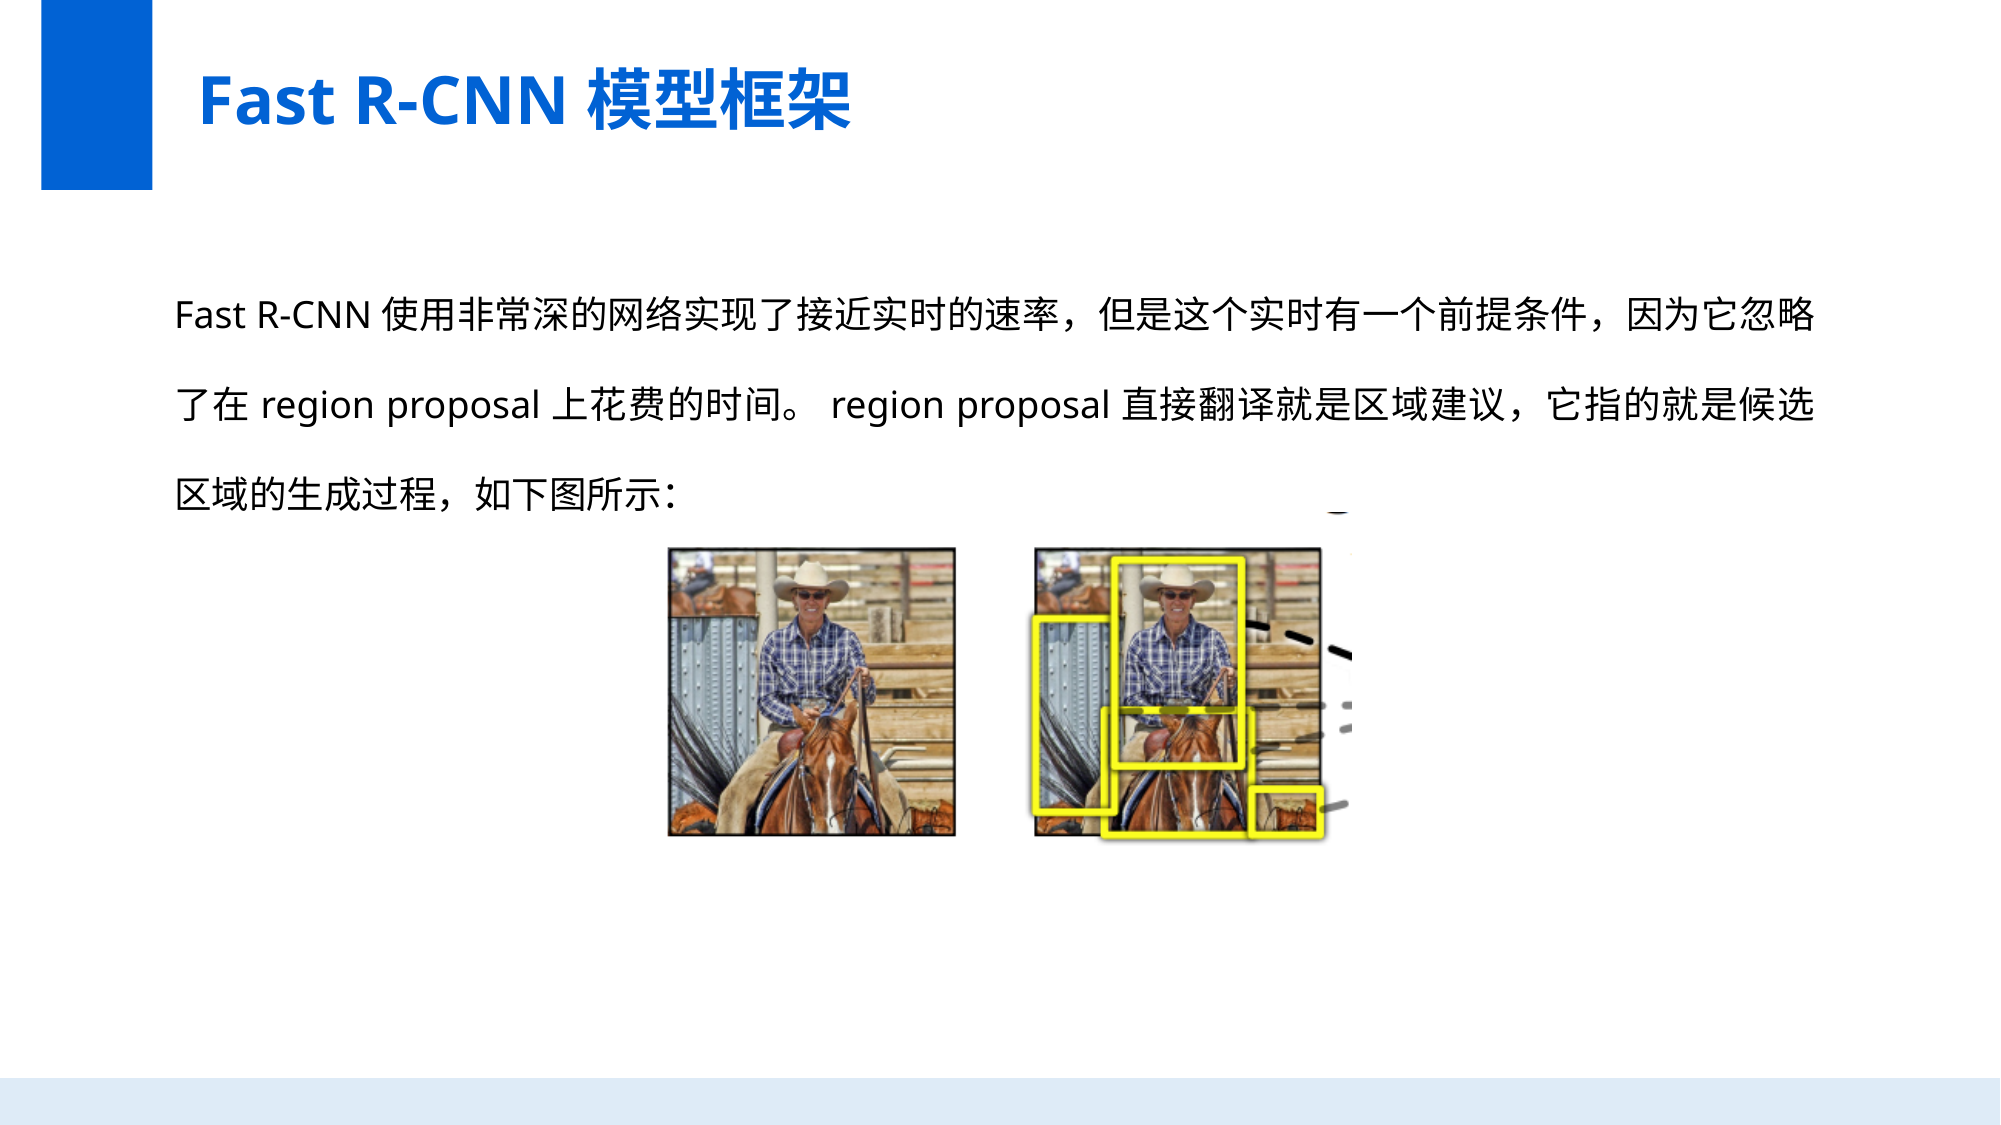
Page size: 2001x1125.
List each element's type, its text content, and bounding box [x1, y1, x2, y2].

text_box Fast R-CNN使用非常深的网络实现了接近实时的速率，但是这个实时有一个前提条件，因为它忽略了在region proposal上花费的时间。region proposal直接翻译就是区域建议，它指的就是候选区域的生成过程，如下图所示： [159, 238, 1831, 524]
text_box Fast R-CNN模型框架 [182, 50, 869, 145]
picture [648, 512, 1352, 869]
